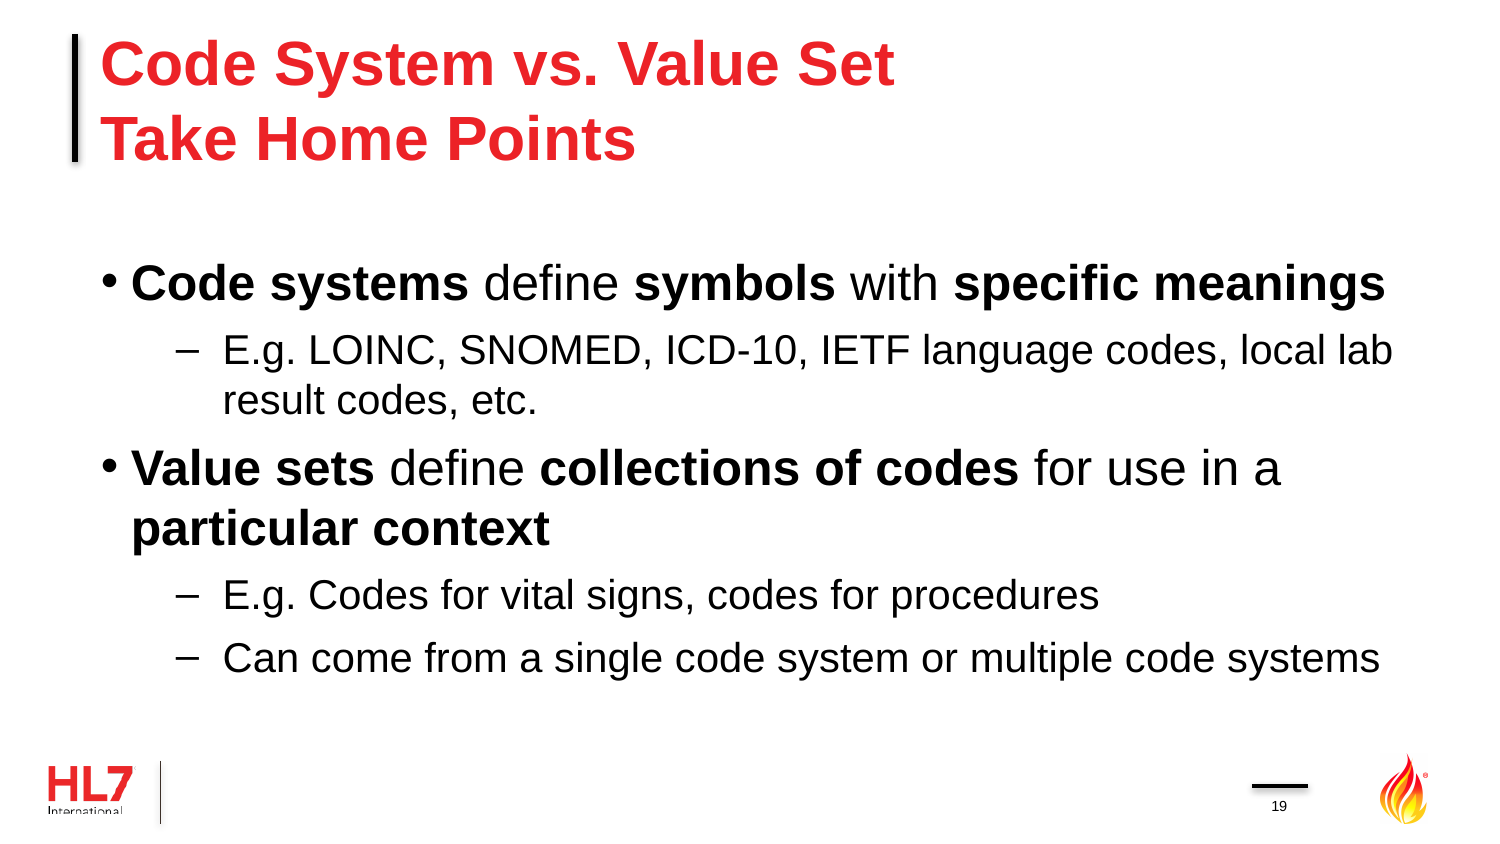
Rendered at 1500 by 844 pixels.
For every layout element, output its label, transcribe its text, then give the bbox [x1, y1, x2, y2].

list Code systems define symbols with specific meanings E.g. LOINC, SNOMED, ICD-10, IETF language codes, local lab result codes, etc. Value sets define collections of codes for use in a particular context E.g. Codes for vital signs, codes for procedures Can come from a single code system or multiple code systems [100, 250, 1451, 731]
picture [1380, 753, 1428, 824]
slide_number 19 [1257, 788, 1302, 815]
title Code System vs. Value Set Take Home Points [100, 33, 1451, 163]
